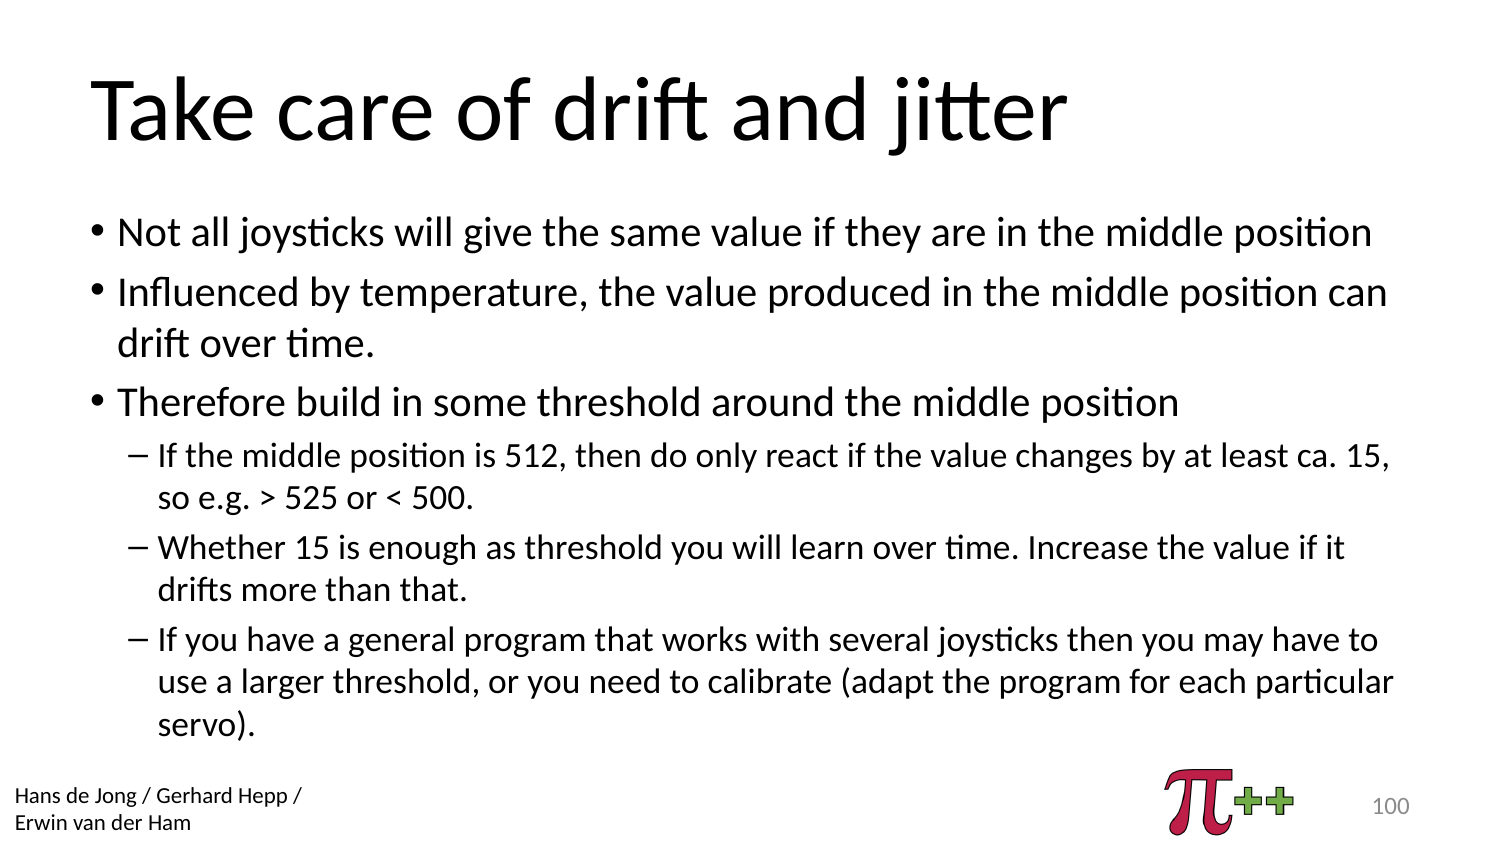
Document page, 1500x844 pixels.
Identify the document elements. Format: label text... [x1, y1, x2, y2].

slide_number 100 [1340, 782, 1425, 827]
title Take care of drift and jitter [75, 33, 1425, 175]
picture [1163, 768, 1294, 836]
list Not all joysticks will give the same value if they are in the middle position Influenced by temperature, the value produced in the middle position can drift over time. Therefore build in some threshold around the middle position If the middle position is 512, then do only react if the value changes by at least ca. 15, so e.g. > 525 or < 500. Whether 15 is enough as threshold you will learn over time. Increase the value if it drifts more than that. If you have a general program that works with several joysticks then you may have to use a larger threshold, or you need to calibrate (adapt the program for each particular servo). [75, 196, 1425, 754]
